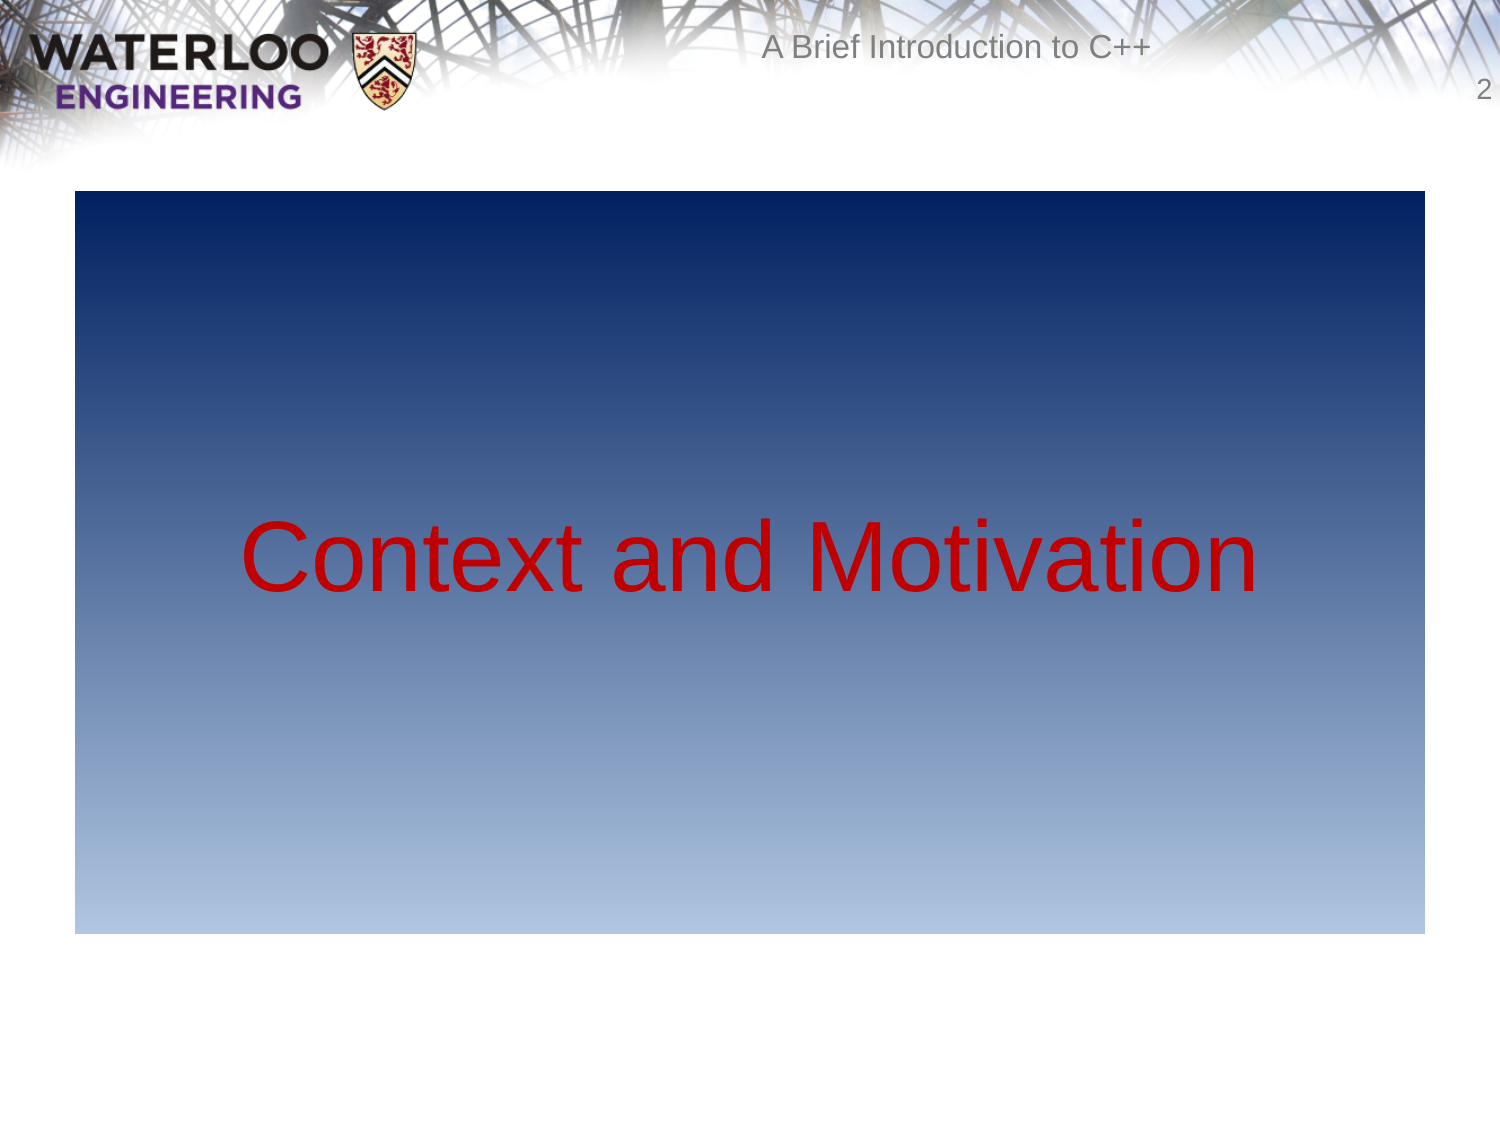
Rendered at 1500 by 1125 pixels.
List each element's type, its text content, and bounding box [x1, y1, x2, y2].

list Context and Motivation [74, 191, 1426, 934]
picture [0, 0, 1500, 1125]
